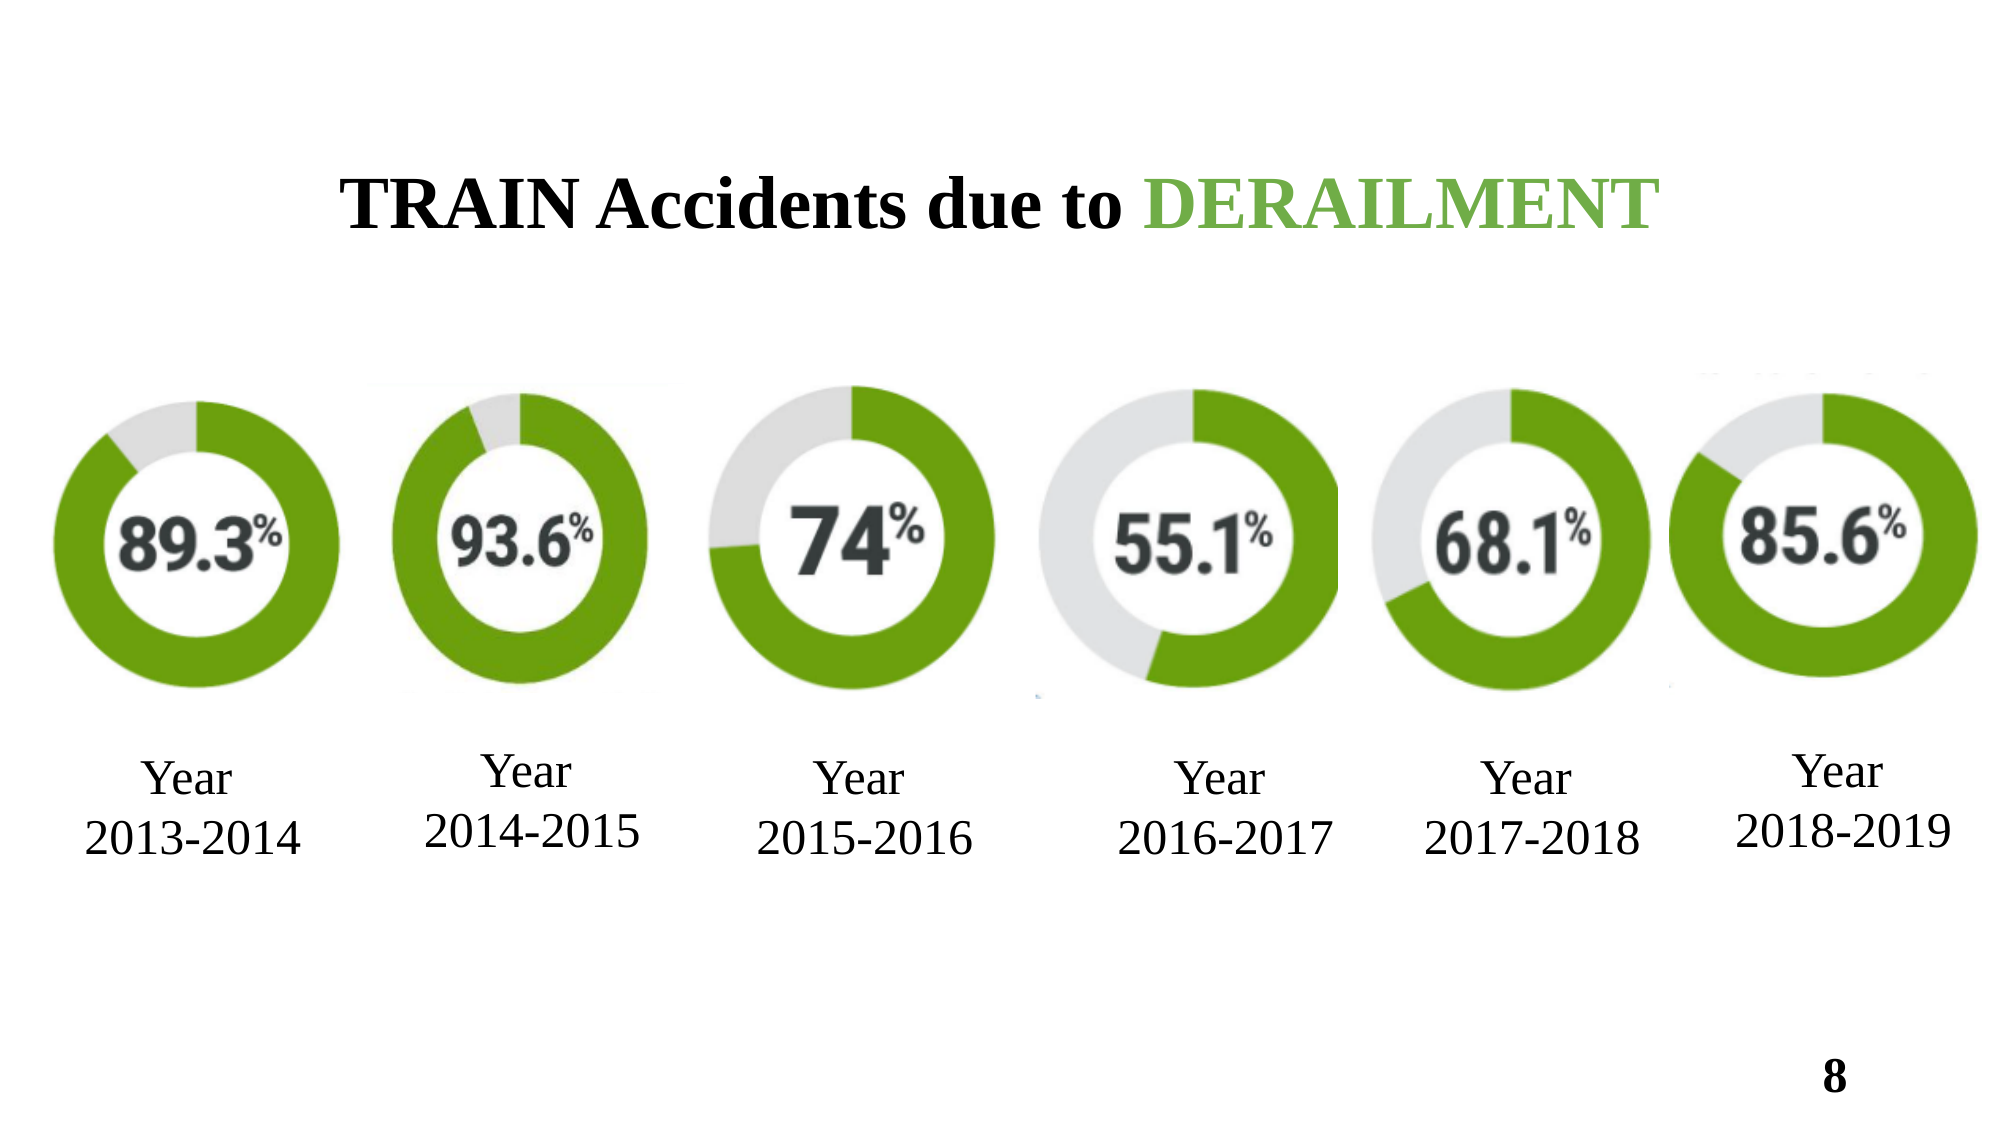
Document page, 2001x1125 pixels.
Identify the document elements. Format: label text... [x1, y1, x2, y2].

text_box TRAIN Accidents due to DERAILMENT [275, 145, 1724, 251]
text_box Year 2018-2019 [1708, 729, 1979, 865]
slide_number 8 [1412, 1042, 1863, 1103]
text_box Year 2016-2017 [1090, 736, 1362, 872]
text_box Year 2015-2016 [729, 736, 1001, 872]
picture [1035, 373, 1982, 703]
text_box Year 2013-2014 [57, 736, 328, 872]
text_box Year 2017-2018 [1396, 736, 1668, 872]
picture [16, 379, 1016, 704]
text_box Year 2014-2015 [396, 729, 668, 865]
